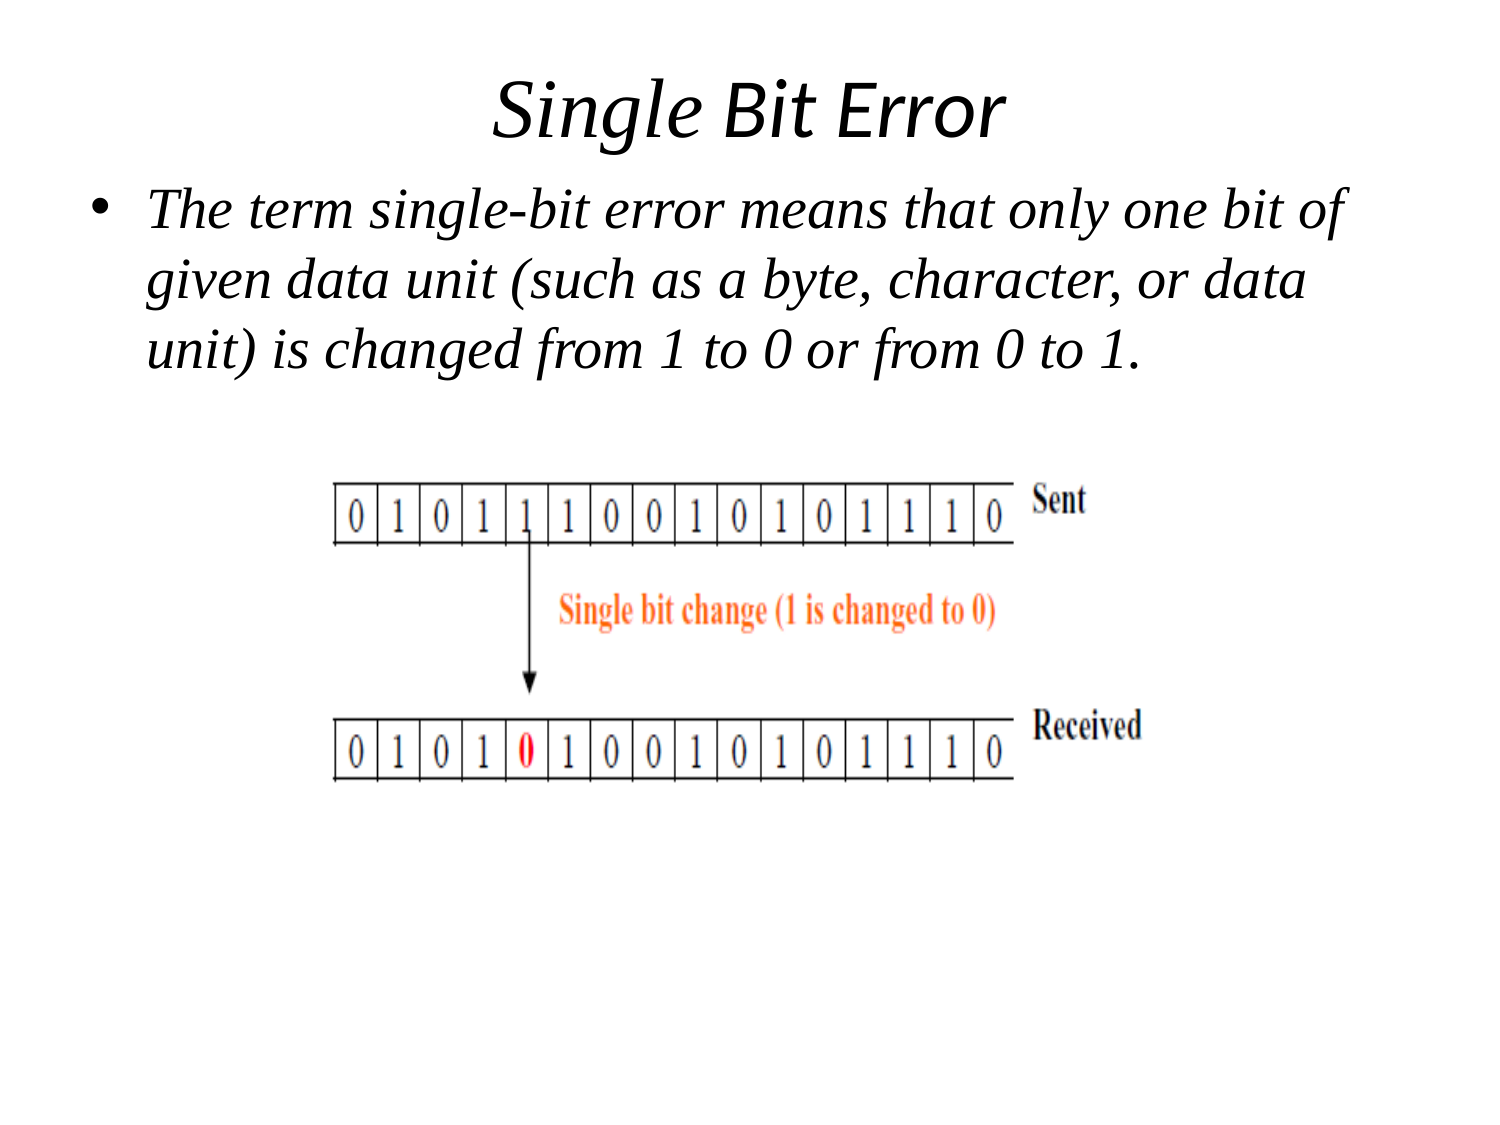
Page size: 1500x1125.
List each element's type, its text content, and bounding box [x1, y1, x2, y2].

title Single Bit Error [75, 45, 1425, 162]
picture [316, 462, 1183, 826]
list The term single-bit error means that only one bit of given data unit (such as a byte, character, or data unit) is changed from 1 to 0 or from 0 to 1. [75, 162, 1425, 1005]
